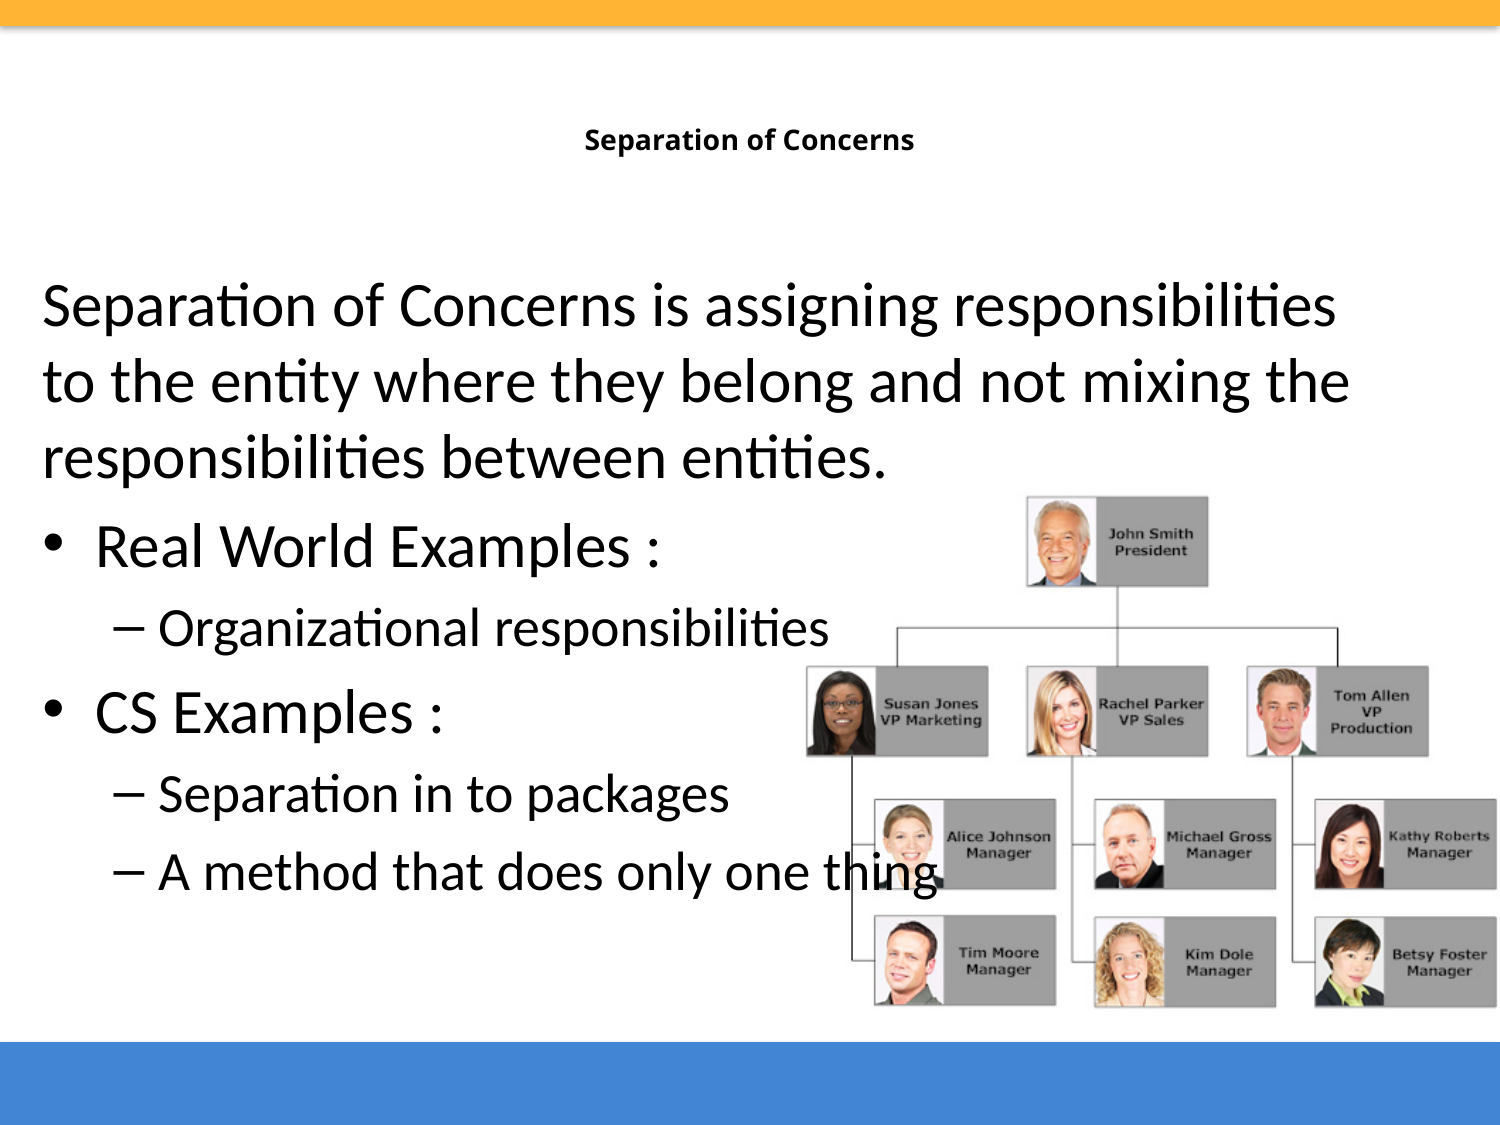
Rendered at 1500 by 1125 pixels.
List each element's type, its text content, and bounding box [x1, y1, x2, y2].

text_box Separation of Concerns is assigning responsibilities to the entity where they belong and not mixing the responsibilities between entities. Real World Examples : Organizational responsibilities CS Examples : Separation in to packages A method that does only one thing [27, 255, 1378, 979]
title Separation of Concerns [75, 45, 1425, 233]
picture [801, 471, 1500, 1011]
